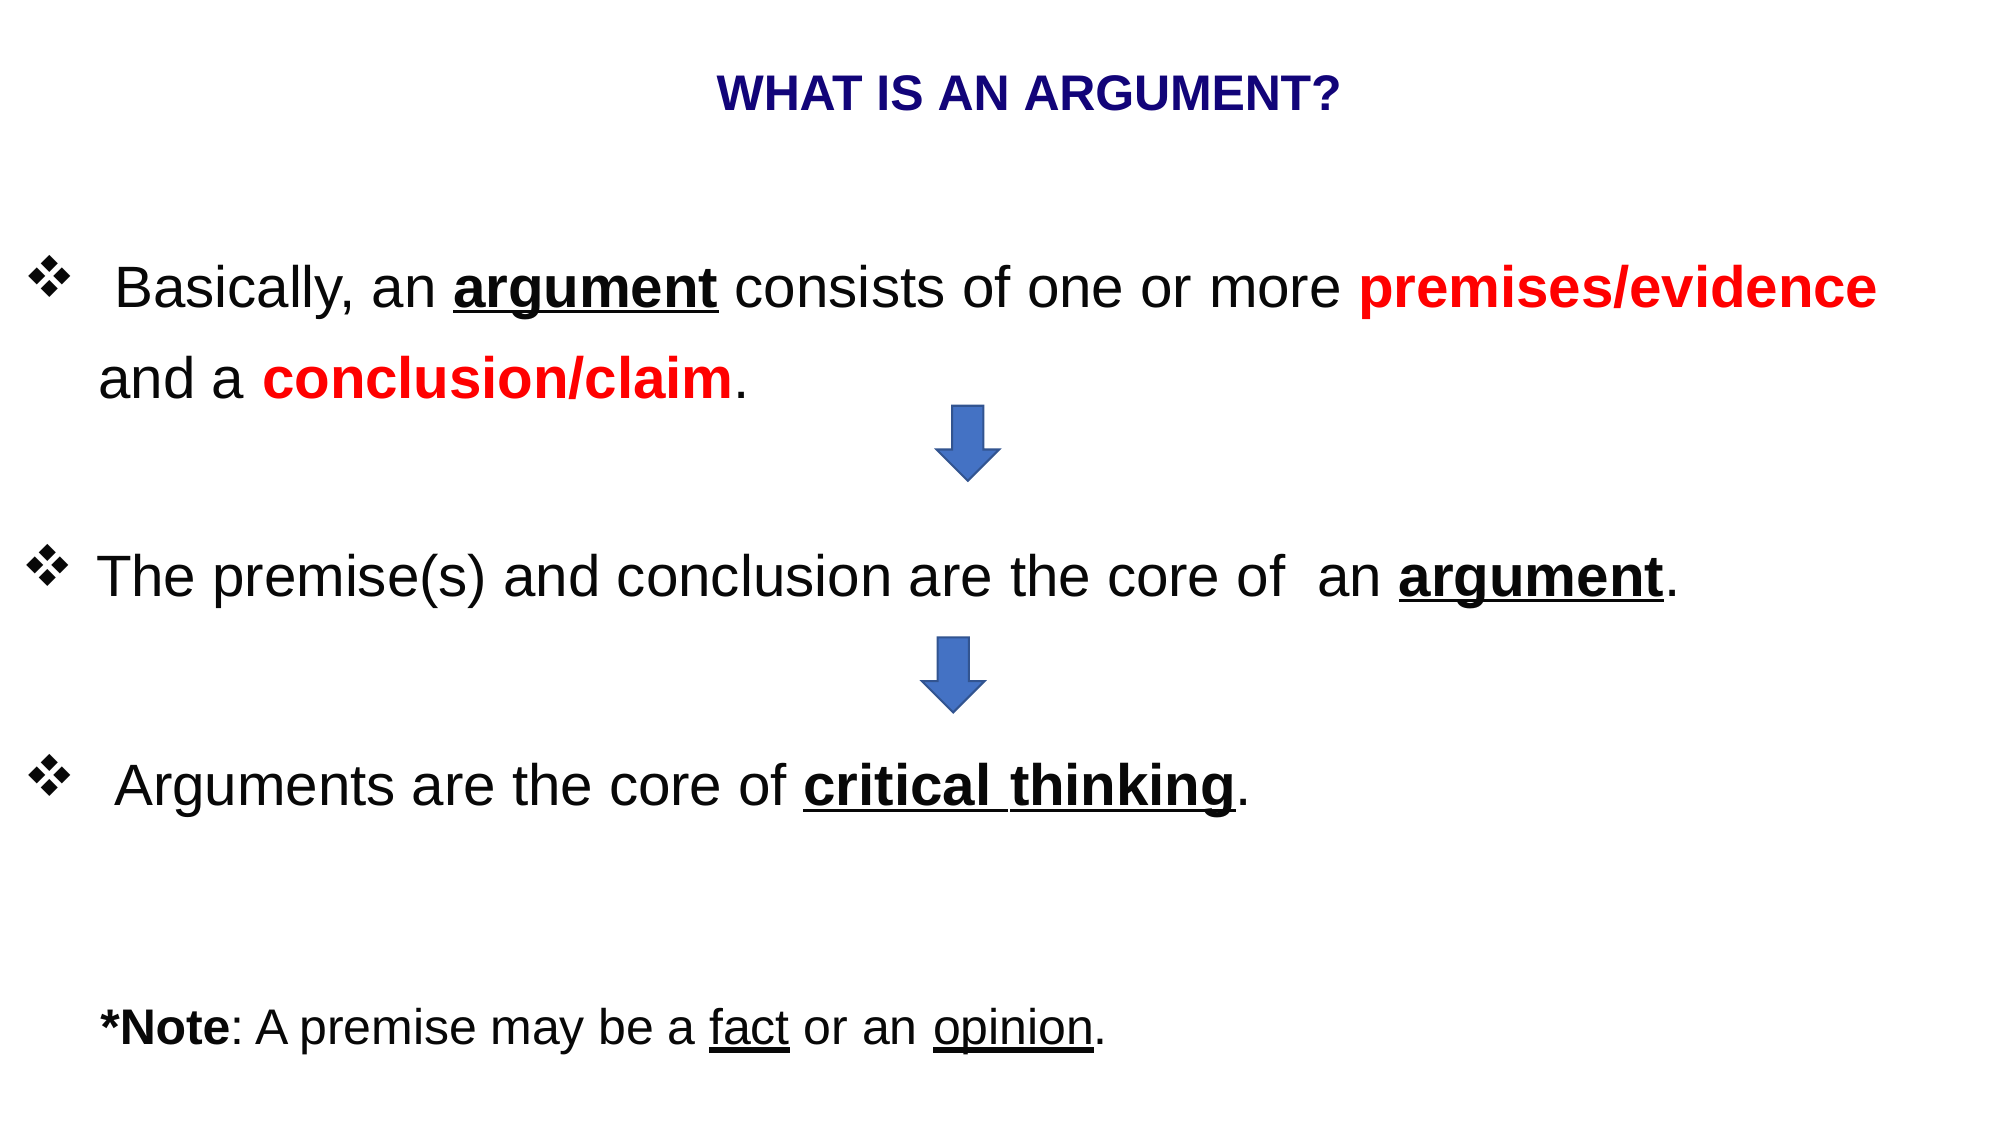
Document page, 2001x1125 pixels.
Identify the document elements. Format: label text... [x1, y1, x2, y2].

text_box Basically, an argument consists of one or more premises/evidence and a conclusion/claim. The premise(s) and conclusion are the core of an argument. Arguments are the core of critical thinking. [21, 211, 1915, 818]
text_box [934, 404, 1002, 483]
text_box [919, 636, 987, 714]
text_box *Note: A premise may be a fact or an opinion. [83, 987, 1123, 1062]
text_box WHAT IS AN ARGUMENT? [650, 53, 1406, 128]
